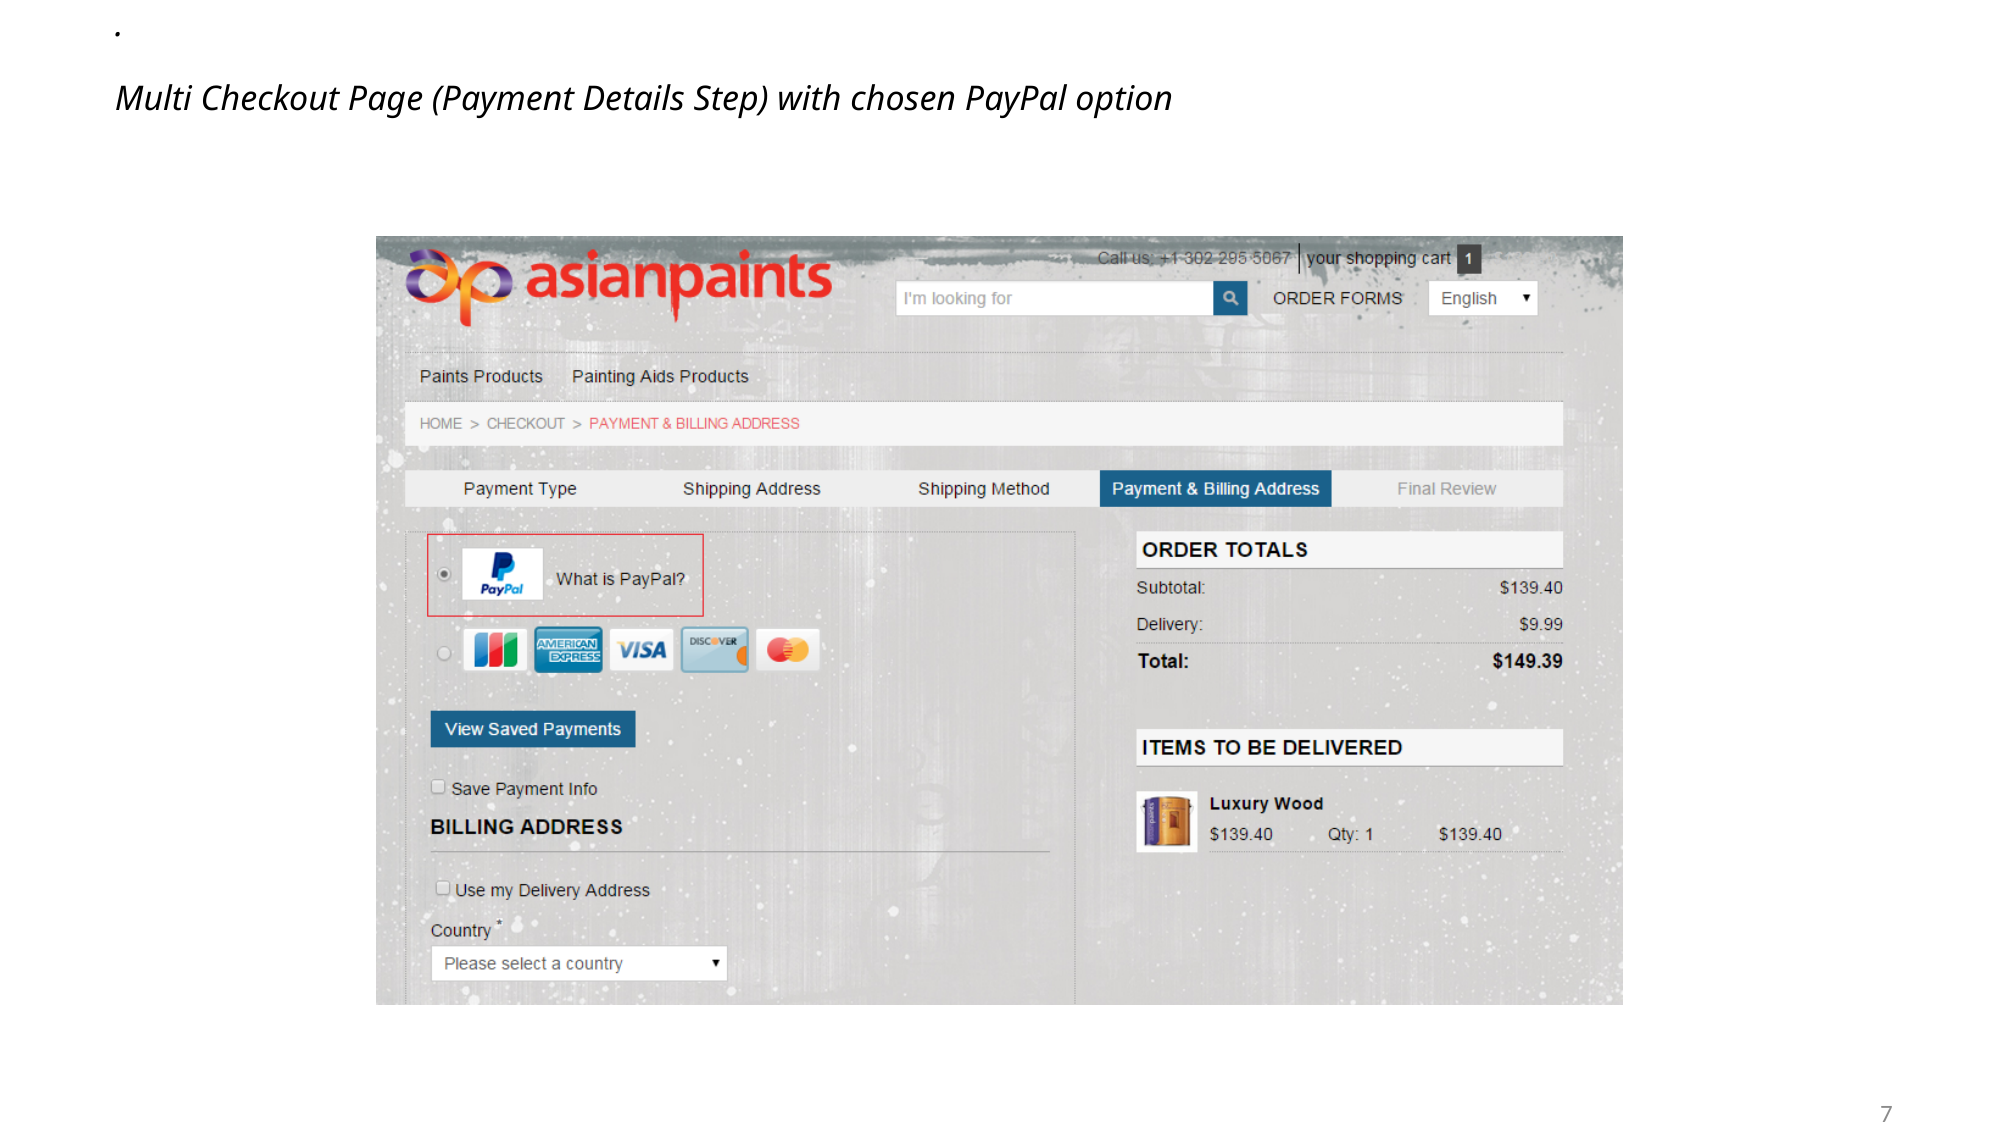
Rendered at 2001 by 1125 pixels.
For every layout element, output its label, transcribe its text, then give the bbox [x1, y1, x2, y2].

title . Multi Checkout Page (Payment Details Step) with chosen PayPal option [99, 0, 1900, 166]
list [376, 236, 1623, 1005]
slide_number 76 [1864, 1103, 1899, 1122]
